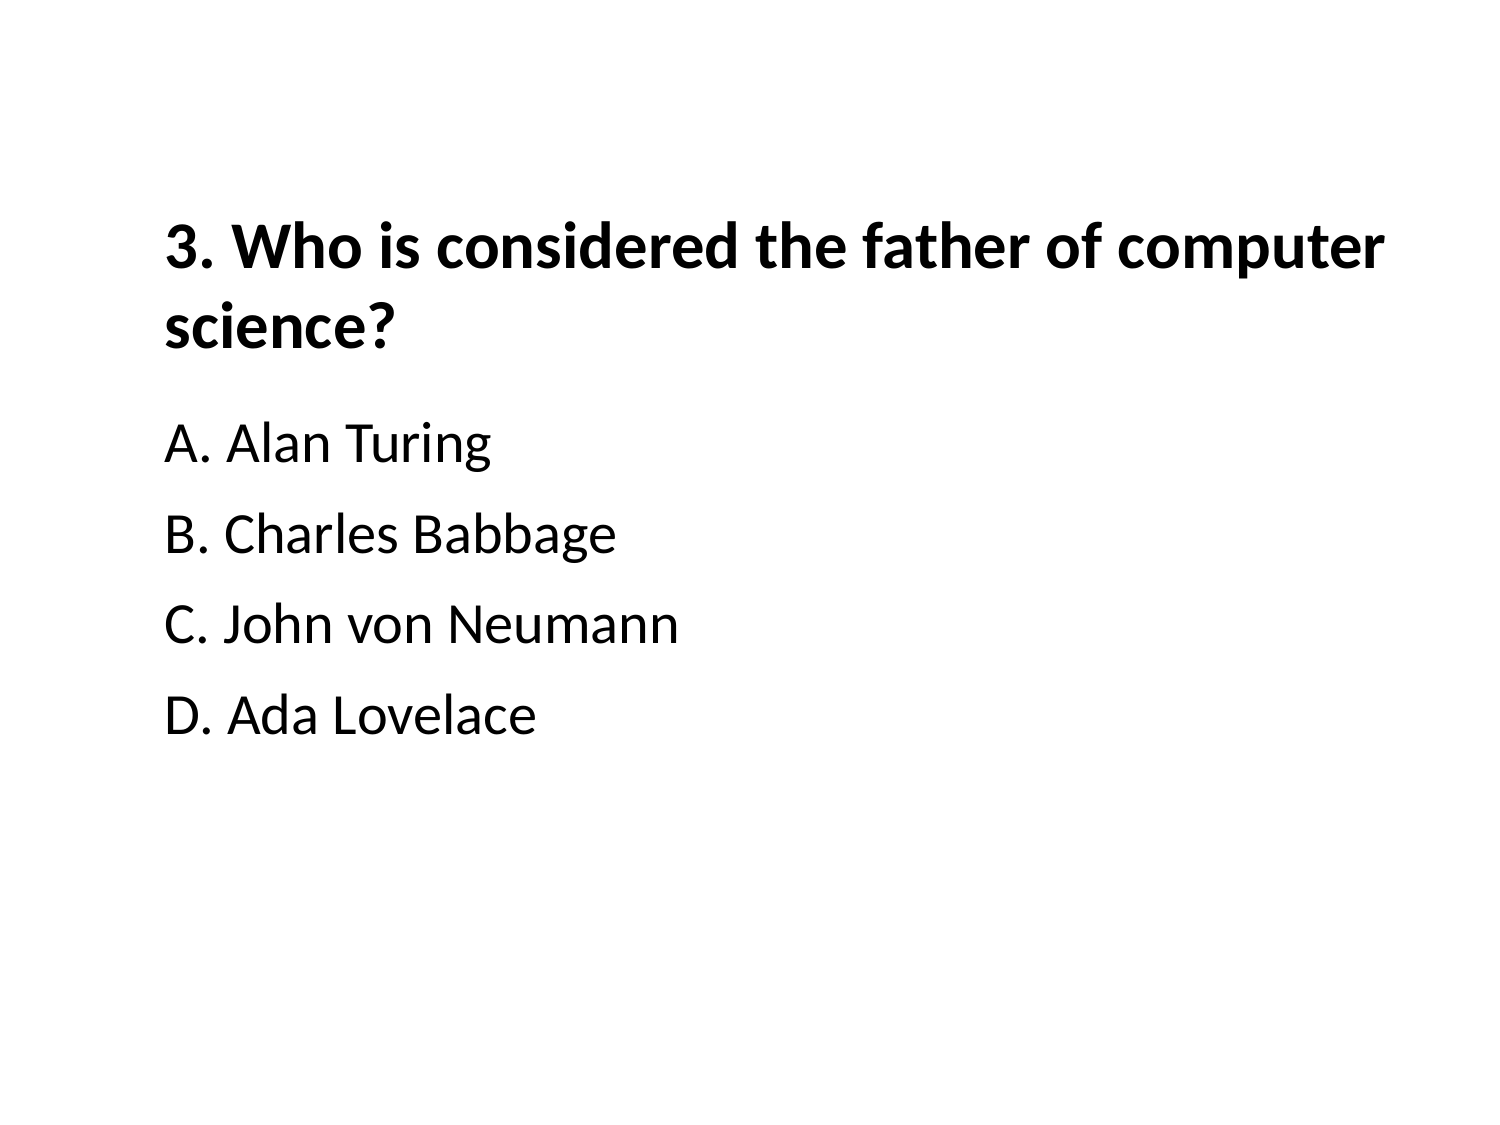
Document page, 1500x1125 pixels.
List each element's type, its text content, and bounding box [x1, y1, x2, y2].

text_box 3. Who is considered the father of computer science? A. Alan Turing B. Charles Babbage C. John von Neumann D. Ada Lovelace [149, 149, 1425, 754]
